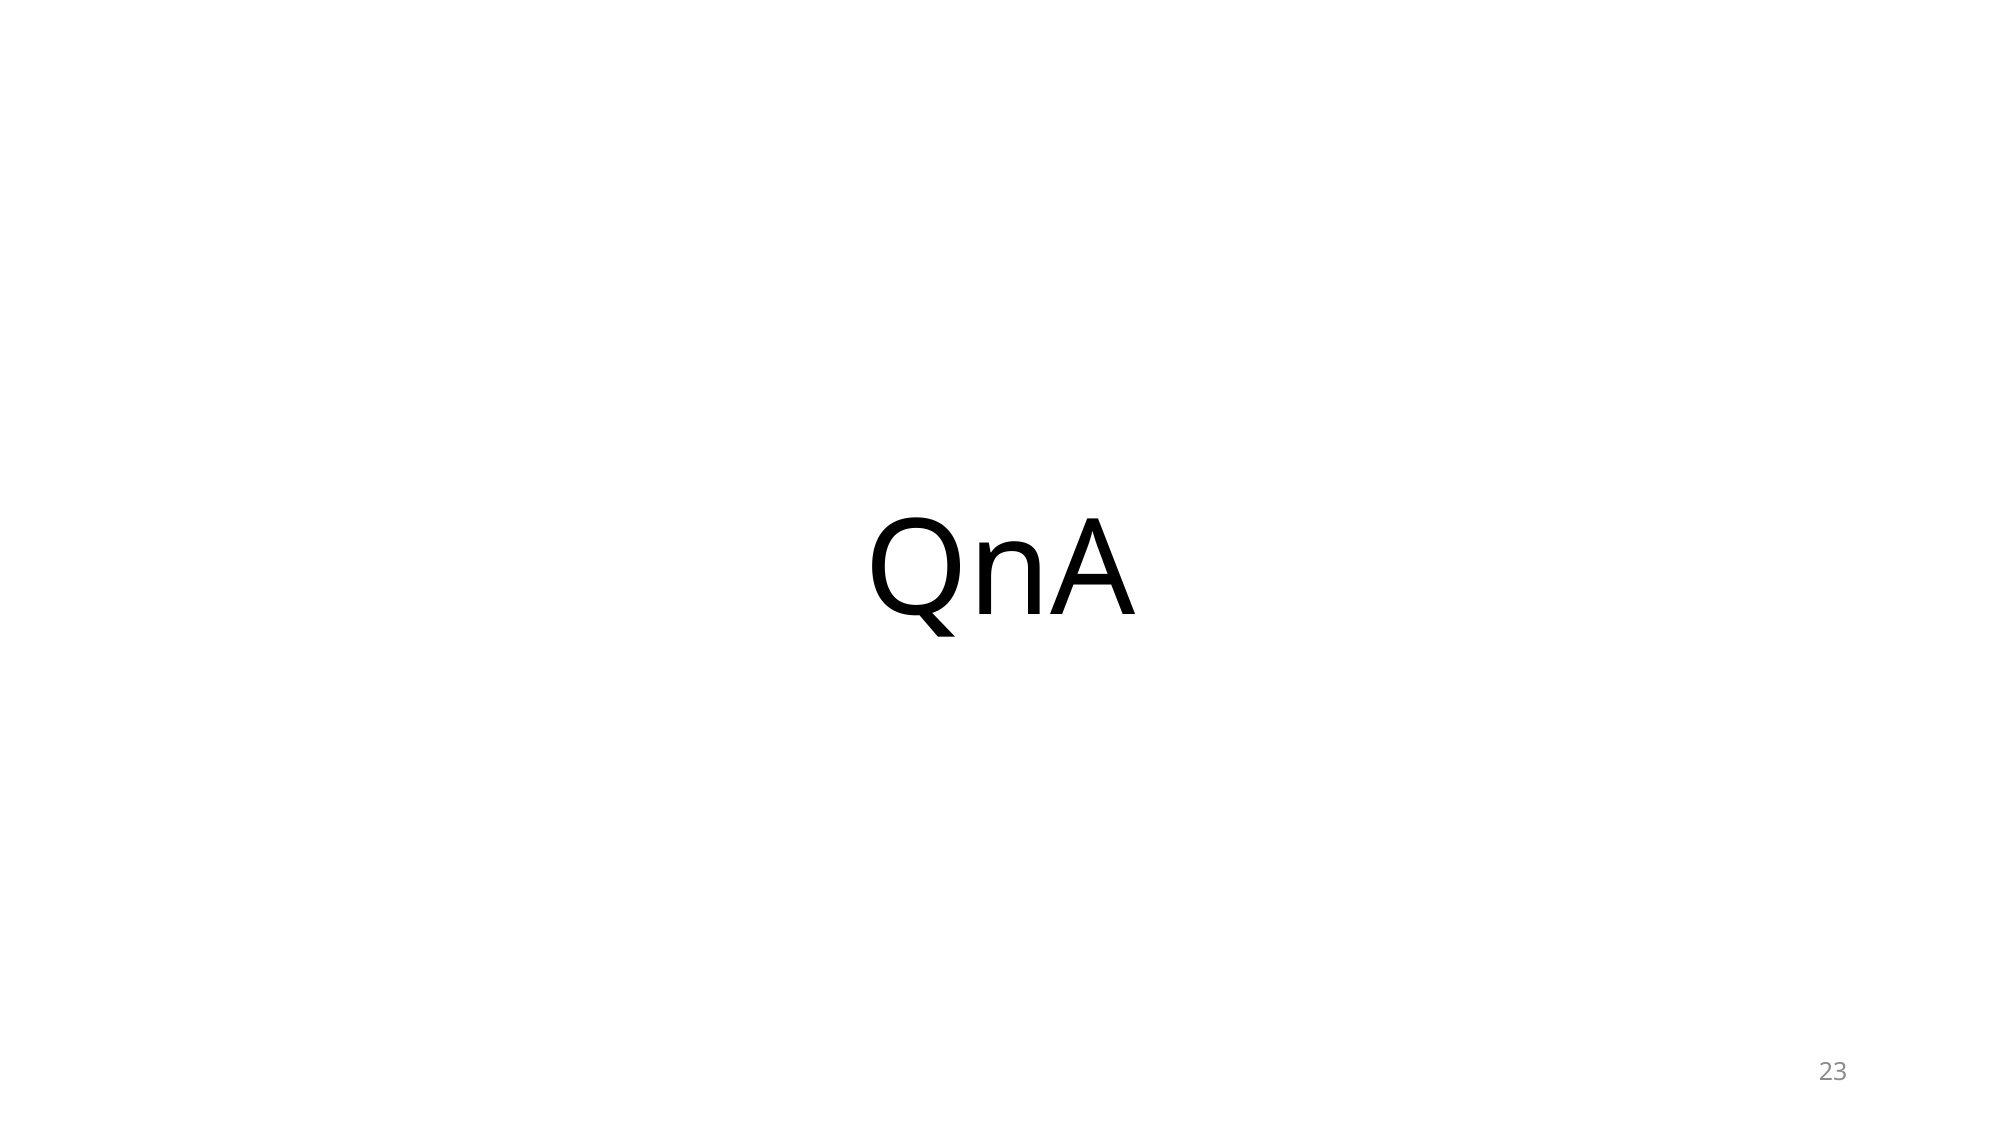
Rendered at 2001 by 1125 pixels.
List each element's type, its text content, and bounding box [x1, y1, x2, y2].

slide_number 23 [1412, 1042, 1863, 1103]
text_box QnA [582, 474, 1418, 649]
